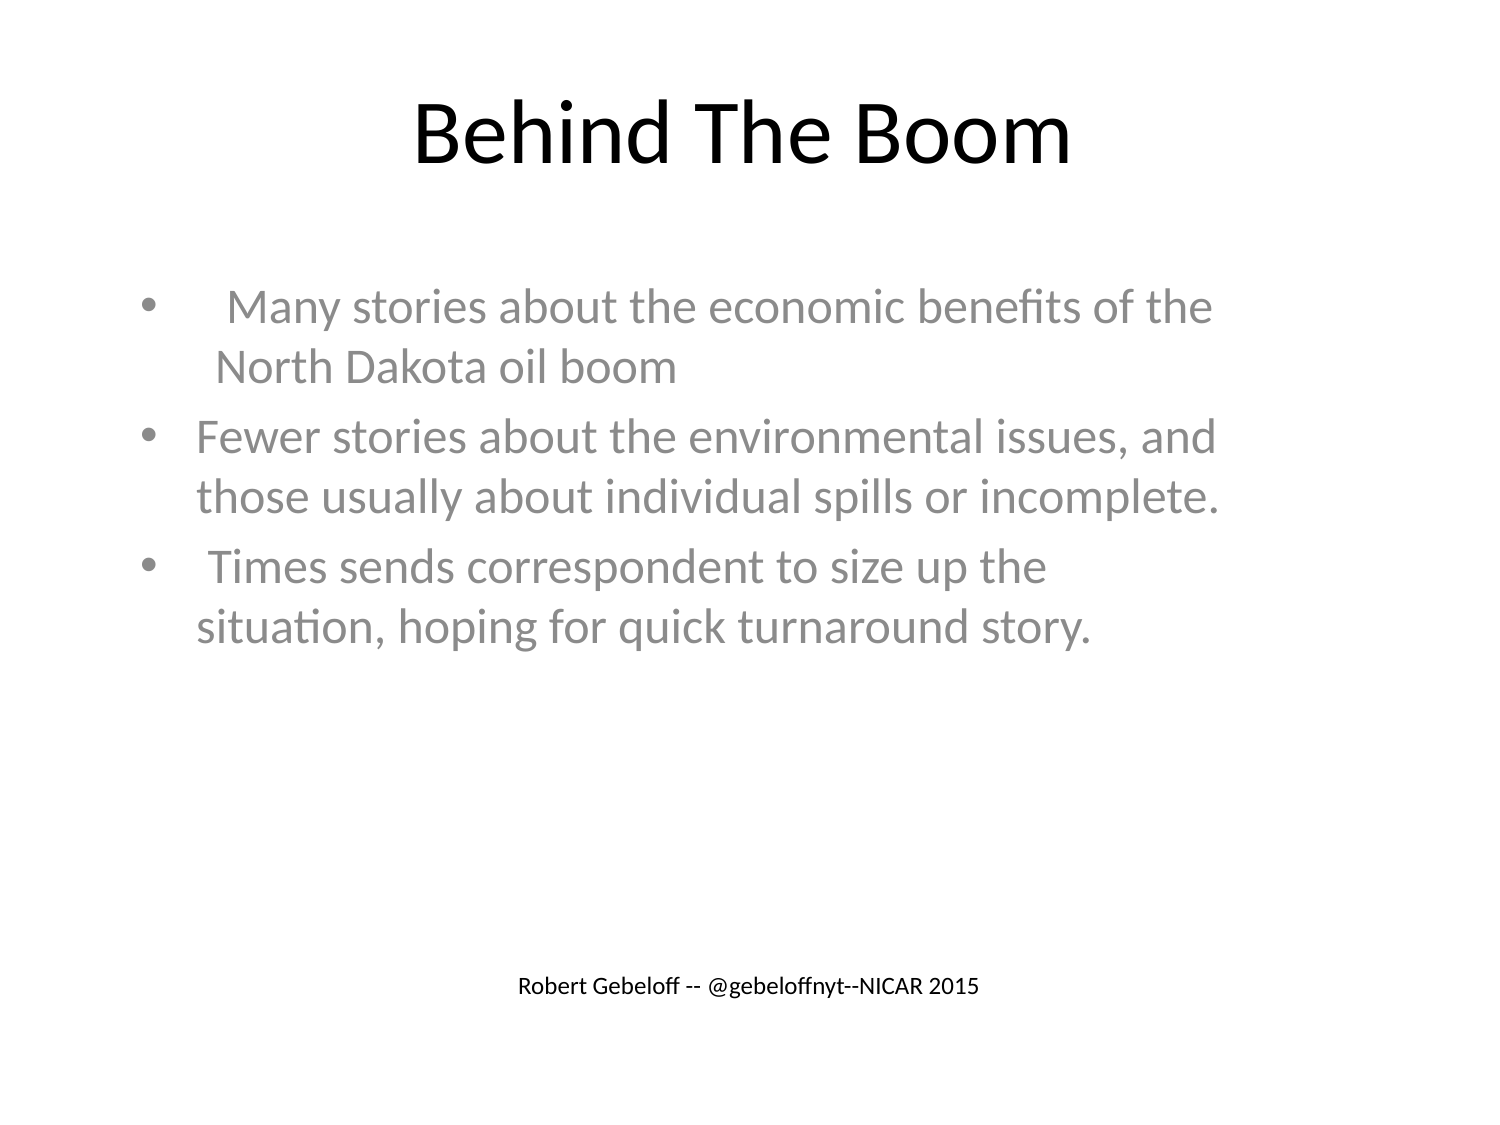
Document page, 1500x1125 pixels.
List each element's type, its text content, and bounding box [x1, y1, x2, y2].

title Behind The Boom [125, 1, 1363, 252]
subtitle Many stories about the economic benefits of the North Dakota oil boom Fewer stories about the environmental issues, and those usually about individual spills or incomplete. Times sends correspondent to size up the situation, hoping for quick turnaround story. [125, 266, 1250, 938]
text_box Robert Gebeloff -- @gebeloffnyt--NICAR 2015 [125, 961, 1374, 1007]
